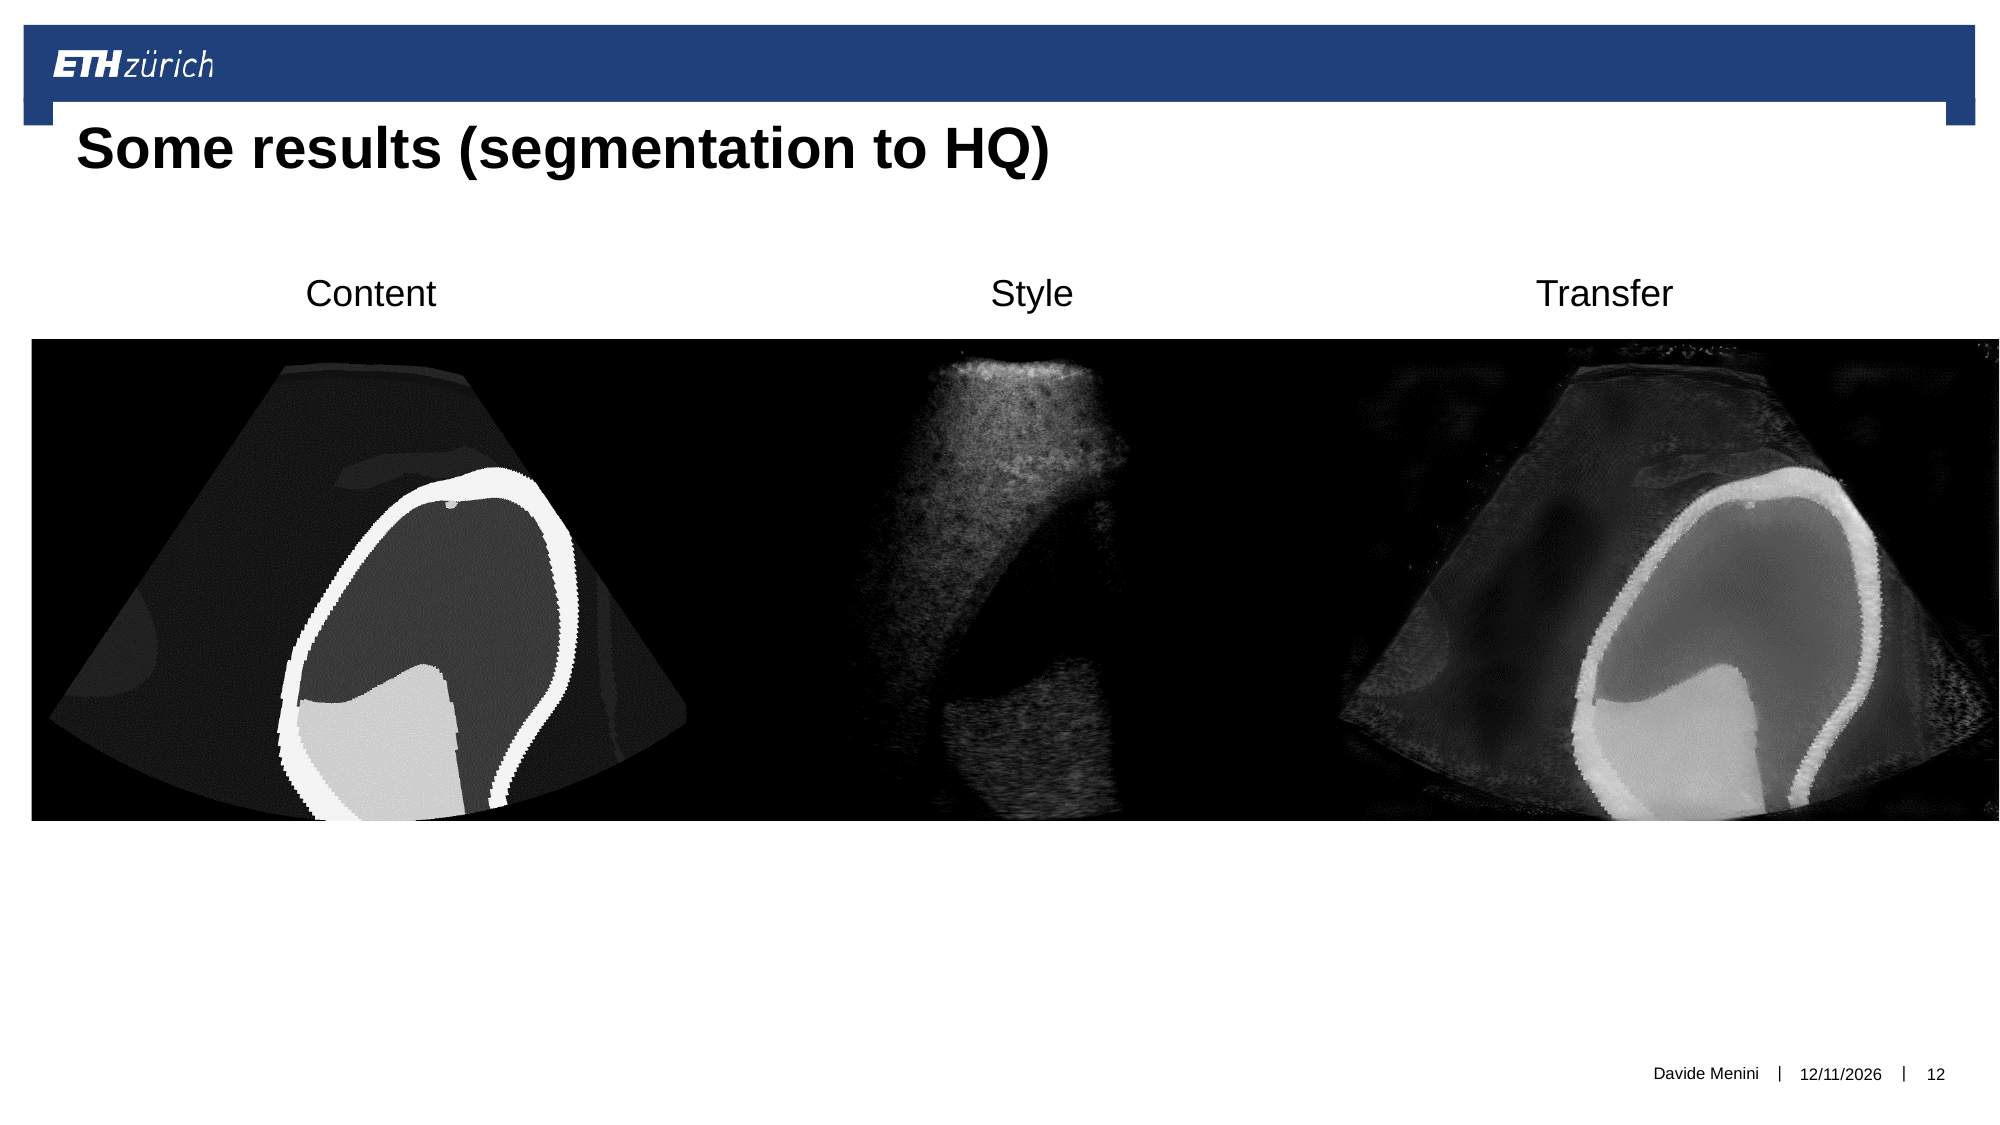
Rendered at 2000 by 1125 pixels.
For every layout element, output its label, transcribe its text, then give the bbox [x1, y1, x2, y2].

slide_number 12 [1906, 1034, 1966, 1112]
footer Davide Menini [999, 1034, 1760, 1111]
text_box Style [975, 261, 1142, 321]
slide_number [1790, 1034, 1892, 1112]
text_box Transfer [1521, 261, 1730, 321]
text_box Content [290, 261, 457, 321]
picture [31, 339, 2000, 821]
title Some results (segmentation to HQ) [53, 101, 1946, 262]
